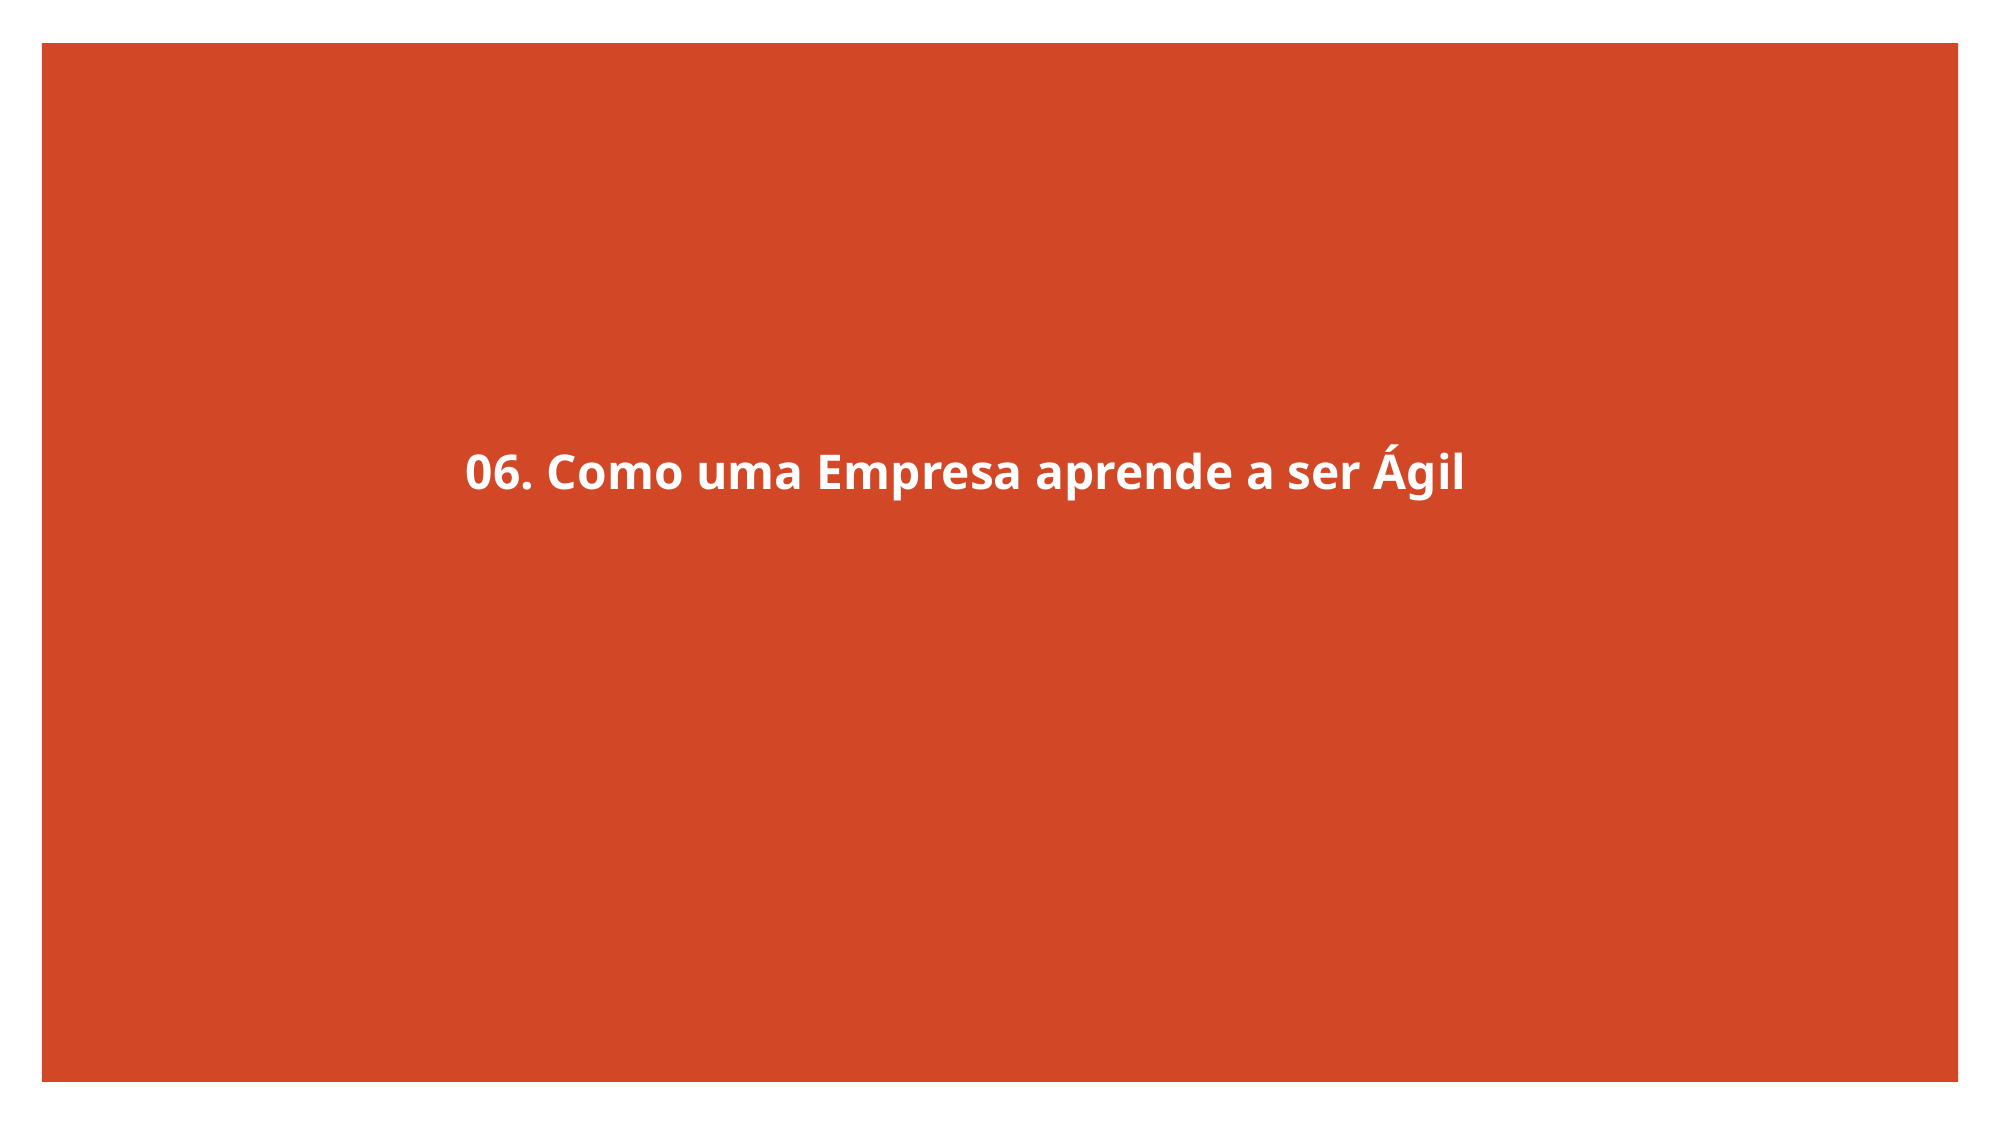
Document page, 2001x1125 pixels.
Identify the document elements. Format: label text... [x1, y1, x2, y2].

subtitle 06. Como uma Empresa aprende a ser Ágil [140, 405, 1794, 592]
